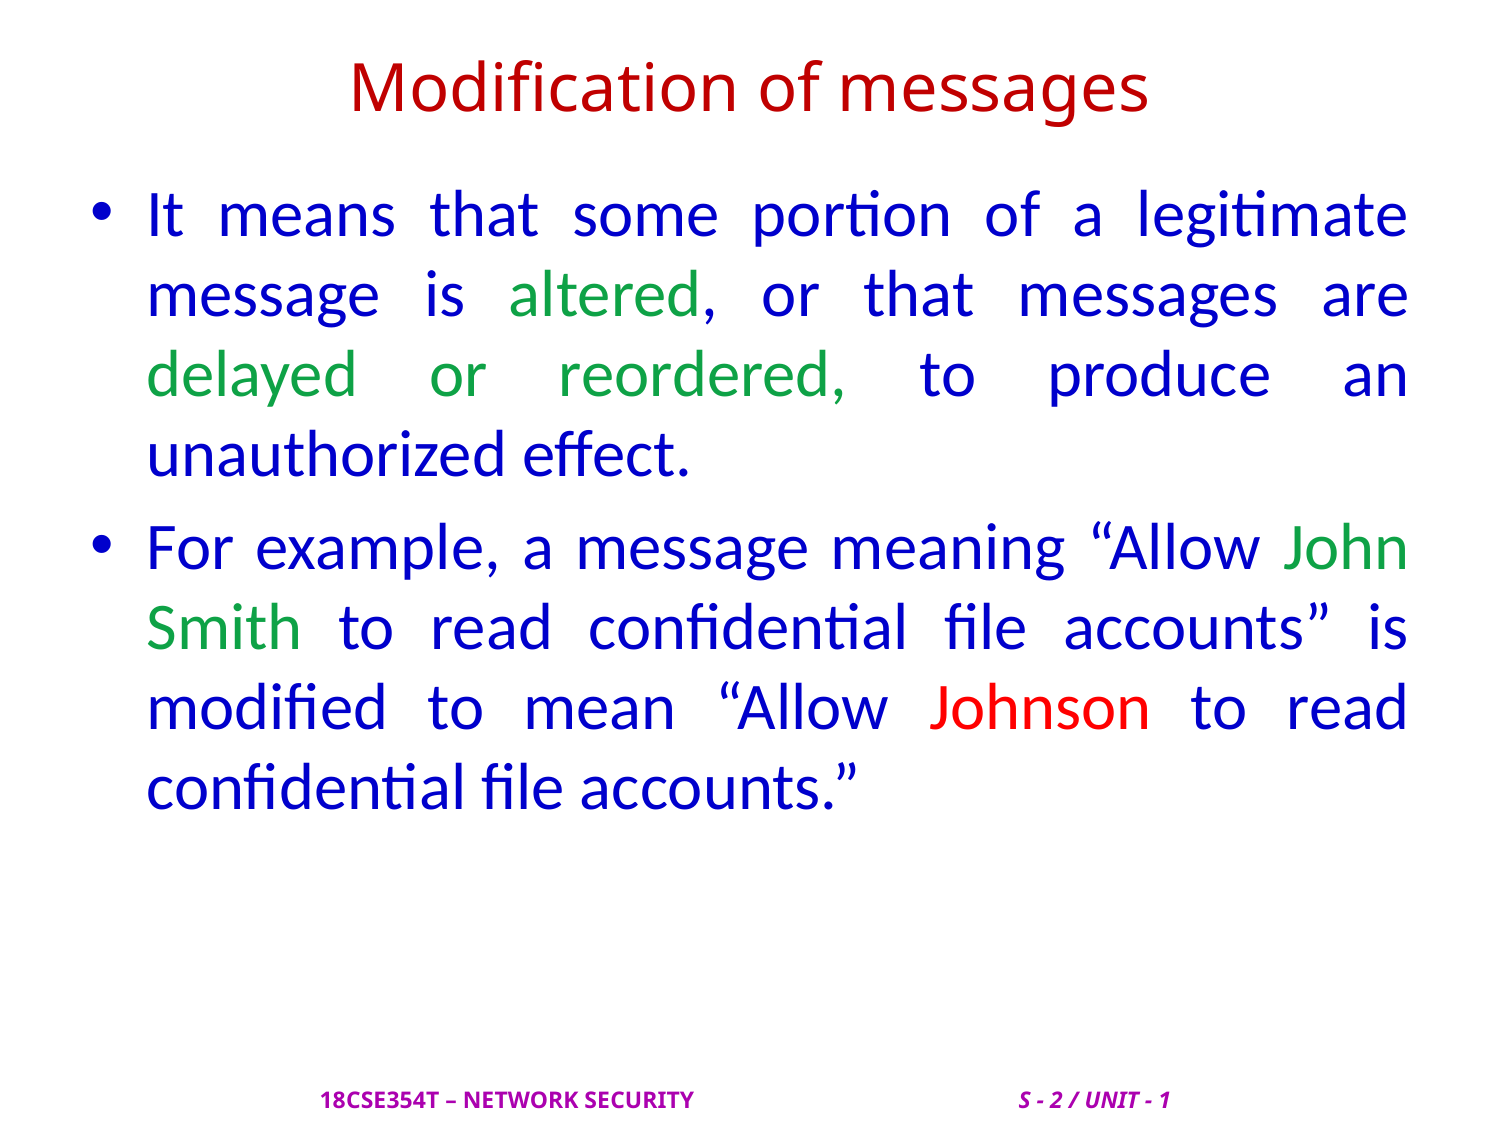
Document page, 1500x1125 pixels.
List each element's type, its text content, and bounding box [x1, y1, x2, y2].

text_box 18CSE354T – NETWORK SECURITY S - 2 / UNIT - 1 [112, 1074, 1500, 1125]
title Modification of messages [75, 45, 1425, 125]
list It means that some portion of a legitimate message is altered, or that messages are delayed or reordered, to produce an unauthorized effect. For example, a message meaning “Allow John Smith to read confidential file accounts” is modified to mean “Allow Johnson to read confidential file accounts.” [75, 162, 1425, 905]
